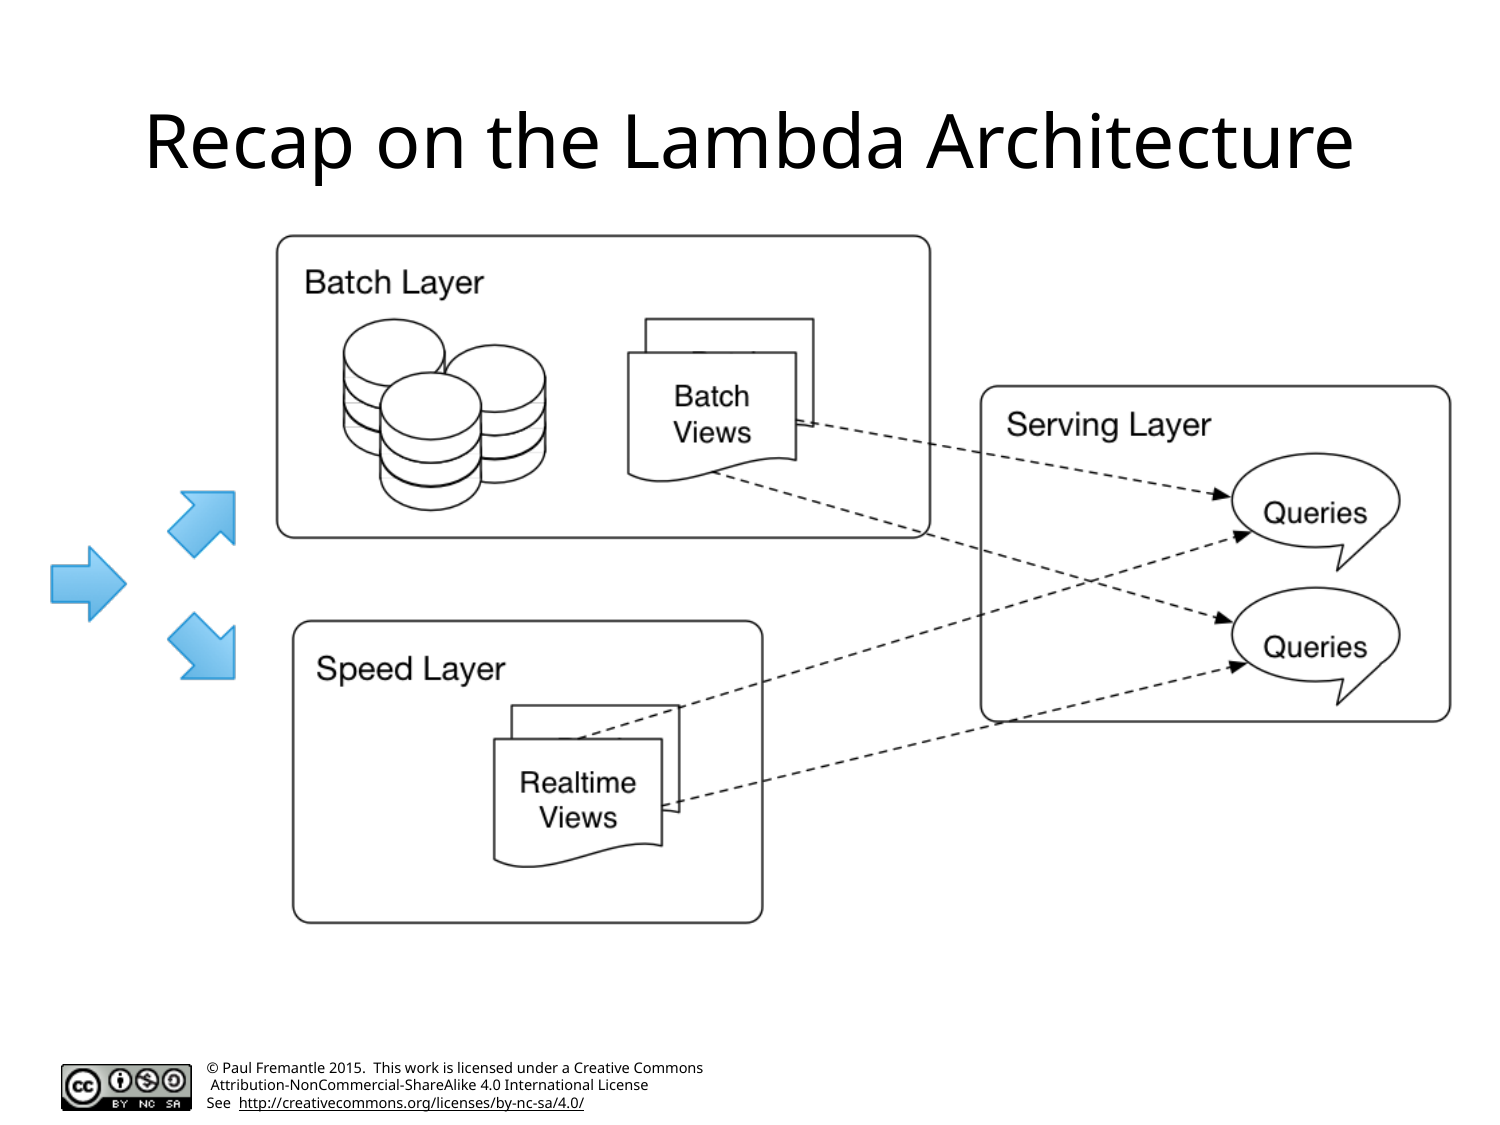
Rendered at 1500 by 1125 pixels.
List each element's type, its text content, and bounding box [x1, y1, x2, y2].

picture [61, 1064, 192, 1111]
title Recap on the Lambda Architecture [75, 45, 1425, 230]
picture [47, 232, 1453, 927]
